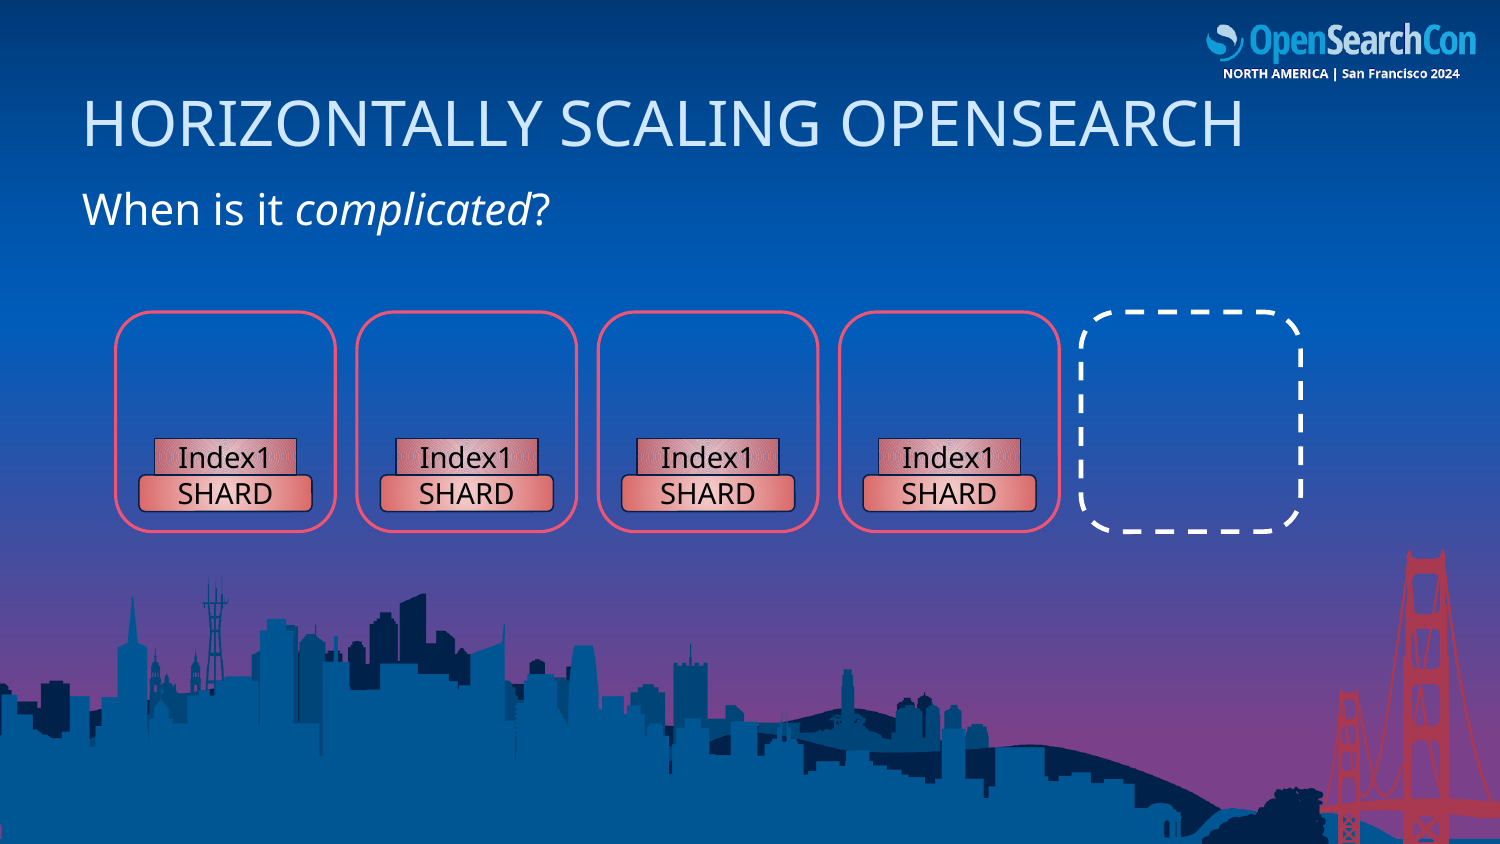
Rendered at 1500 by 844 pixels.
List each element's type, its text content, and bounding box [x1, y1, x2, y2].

text_box [1081, 311, 1301, 532]
text_box SHARD [380, 474, 554, 512]
text_box SHARD [863, 474, 1037, 512]
text_box [839, 311, 1060, 532]
text_box SHARD [621, 474, 795, 512]
text_box SHARD [138, 474, 313, 512]
text_box Index1 [395, 438, 538, 475]
text_box Index1 [878, 438, 1021, 475]
title Horizontally Scaling OpenSearch [70, 69, 1346, 182]
text_box [356, 311, 577, 532]
list When is it complicated? [70, 182, 1346, 250]
text_box [115, 311, 336, 532]
text_box [598, 311, 818, 532]
text_box Index1 [637, 438, 780, 475]
picture [0, 0, 1500, 844]
text_box Index1 [154, 438, 297, 475]
